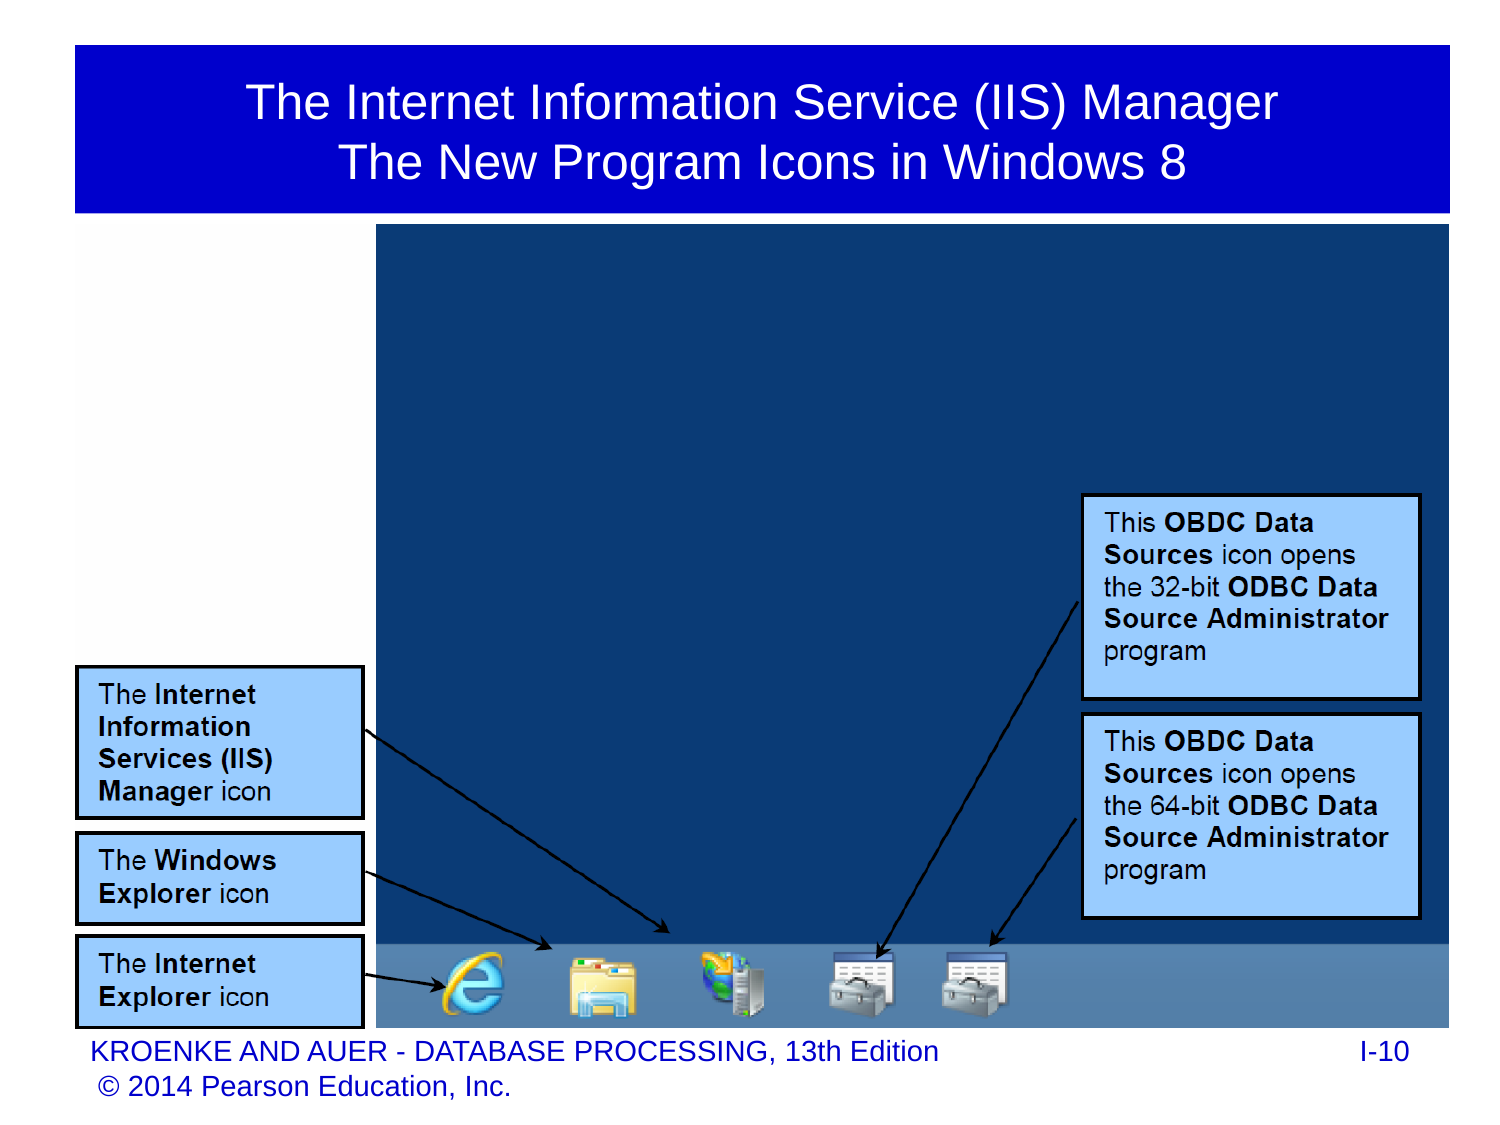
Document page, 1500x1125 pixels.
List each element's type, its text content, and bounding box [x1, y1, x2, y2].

slide_number I-10 [1074, 1038, 1426, 1103]
picture [74, 224, 1449, 1030]
footer KROENKE AND AUER - DATABASE PROCESSING, 13th Edition © 2014 Pearson Education, Inc. [74, 1037, 963, 1104]
title The Internet Information Service (IIS) Manager The New Program Icons in Windows 8 [75, 45, 1450, 214]
